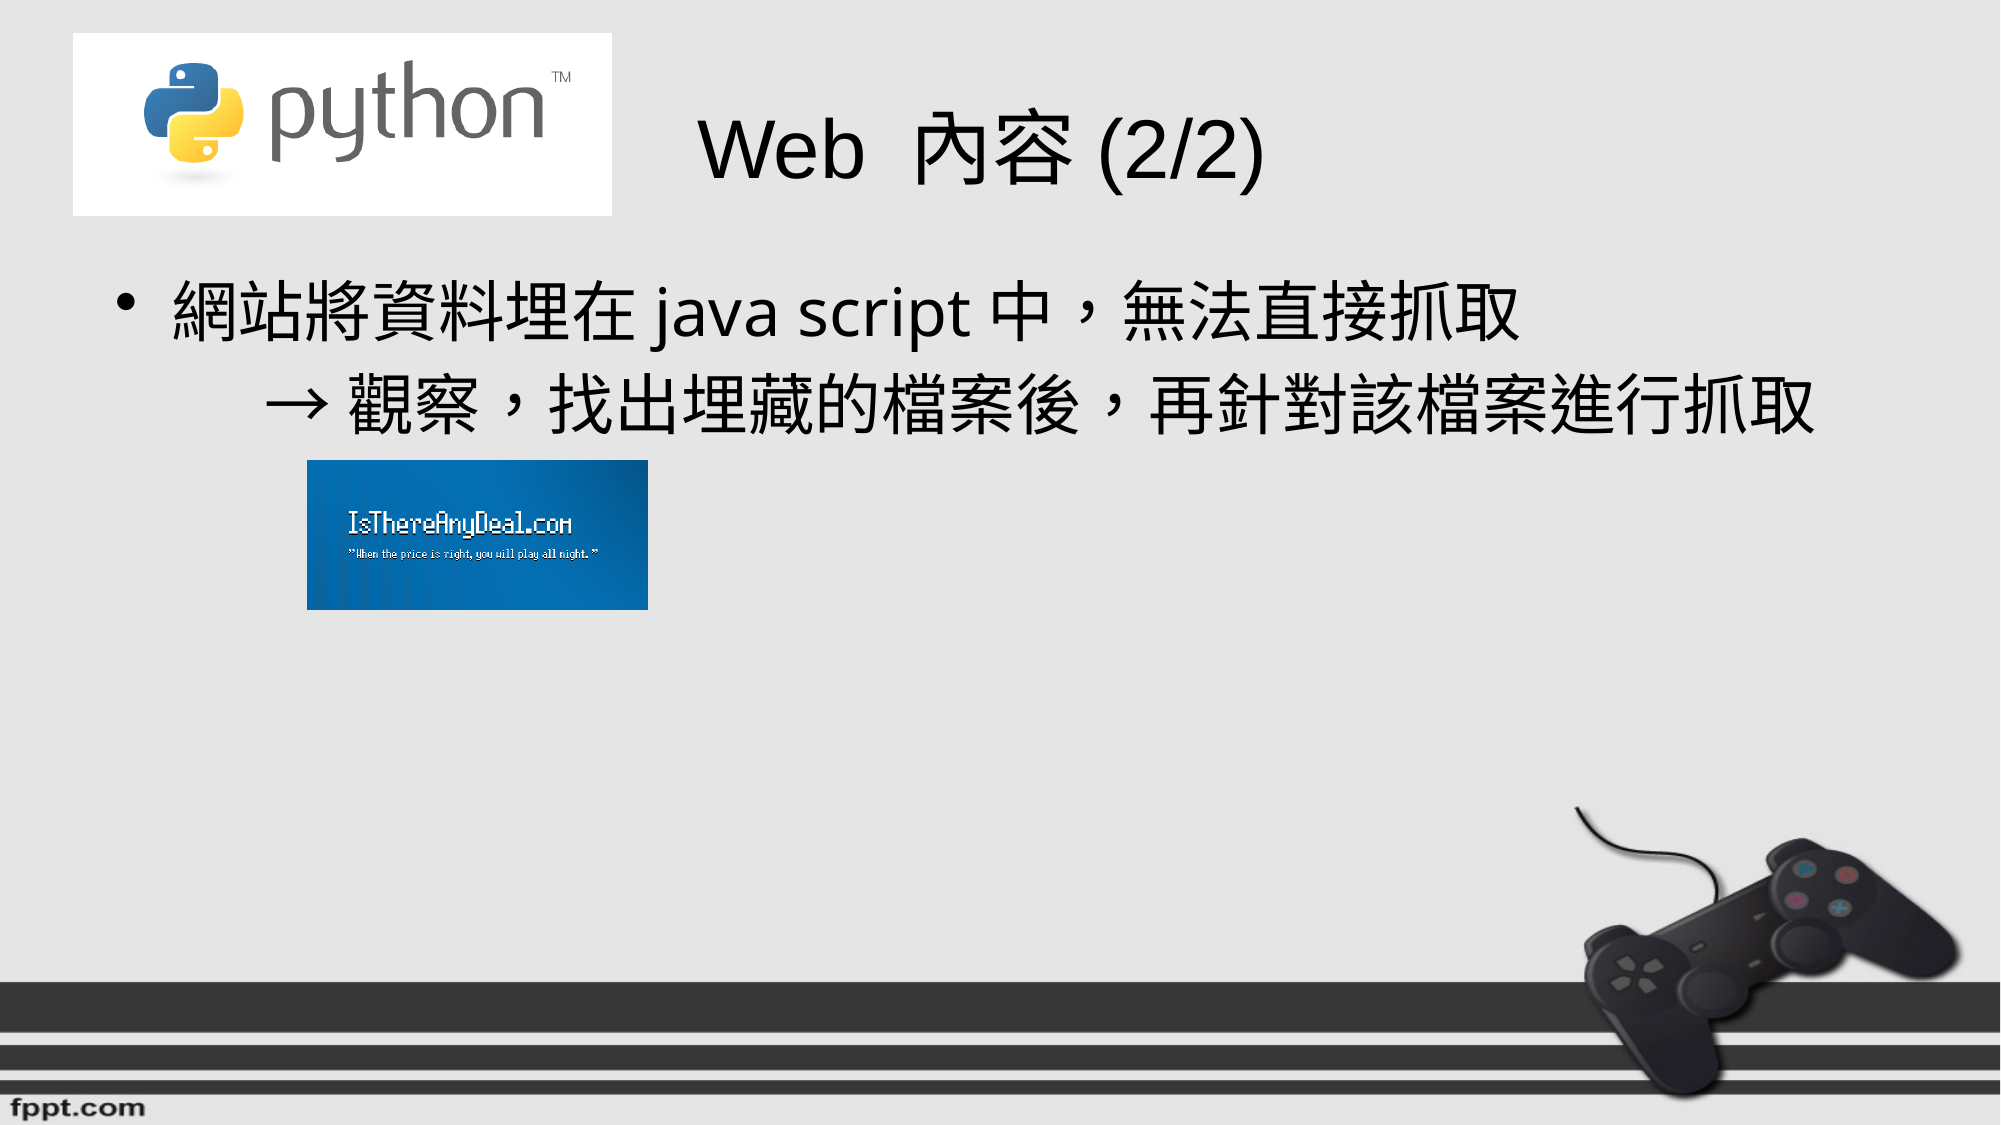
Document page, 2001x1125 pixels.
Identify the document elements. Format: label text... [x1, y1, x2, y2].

list 網站將資料埋在java script中，無法直接抓取 →觀察，找出埋藏的檔案後，再針對該檔案進行抓取 [99, 262, 1900, 1005]
text_box Web 內容(2/2) [682, 88, 1633, 203]
picture [0, 0, 2001, 1125]
